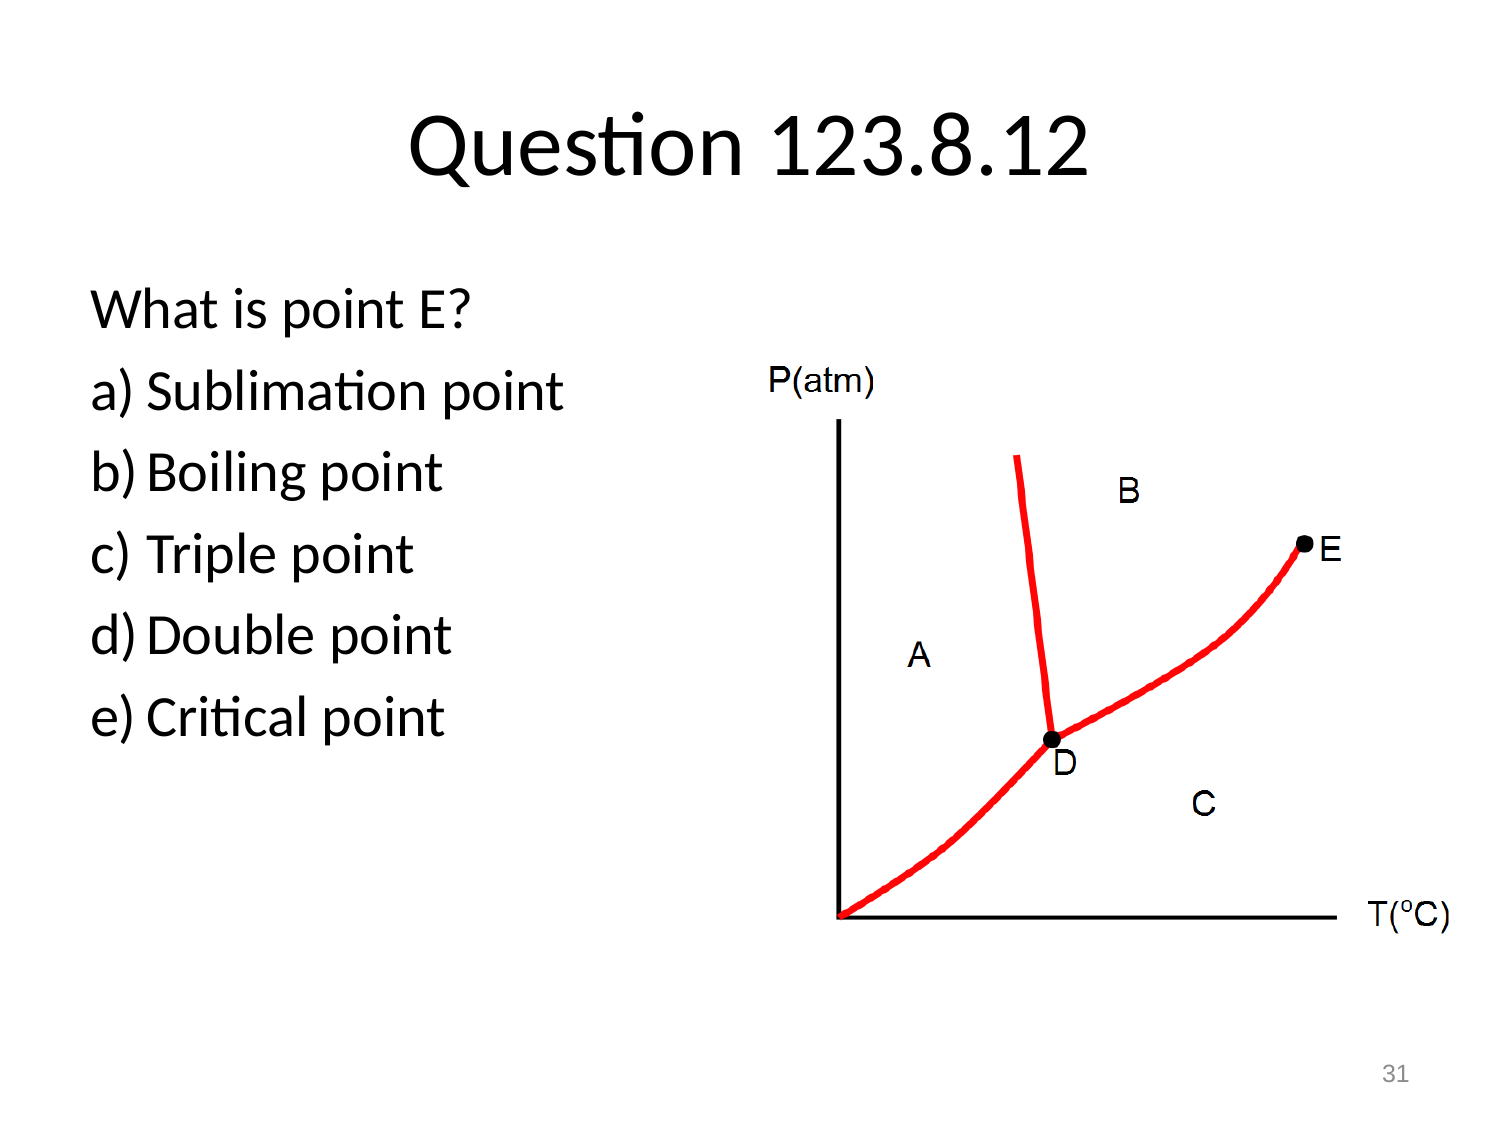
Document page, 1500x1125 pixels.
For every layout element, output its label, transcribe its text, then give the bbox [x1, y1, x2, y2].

slide_number 31 [1074, 1042, 1425, 1103]
list What is point E? Sublimation point Boiling point Triple point Double point Critical point [75, 262, 665, 1005]
picture [769, 366, 1450, 934]
title Question 123.8.12 [75, 45, 1425, 233]
